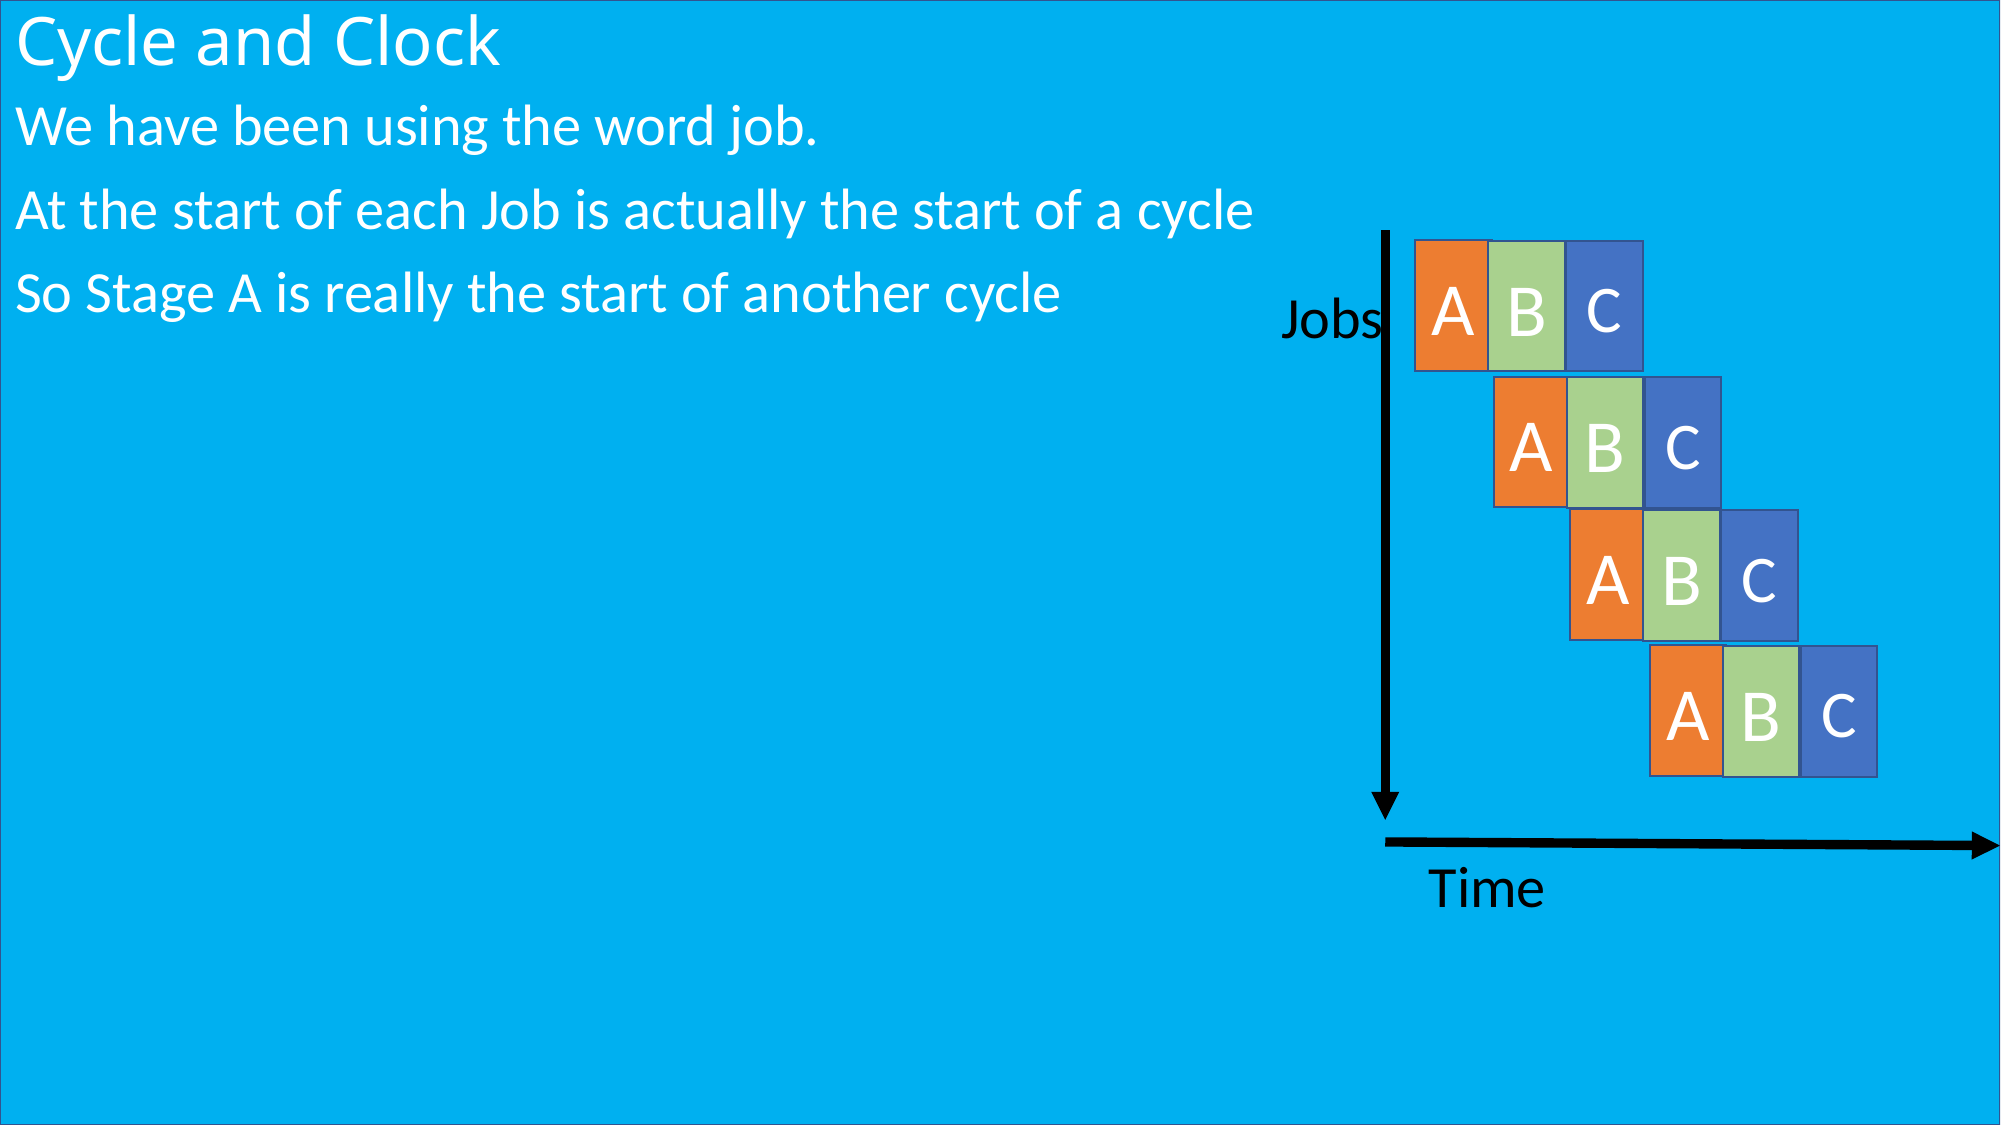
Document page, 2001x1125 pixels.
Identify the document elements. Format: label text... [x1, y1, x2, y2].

title Cycle and Clock [0, 0, 2000, 87]
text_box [1266, 230, 2000, 910]
list We have been using the word job. At the start of each Job is actually the start of a cycle So Stage A is really the start of another cycle [0, 87, 2000, 1125]
